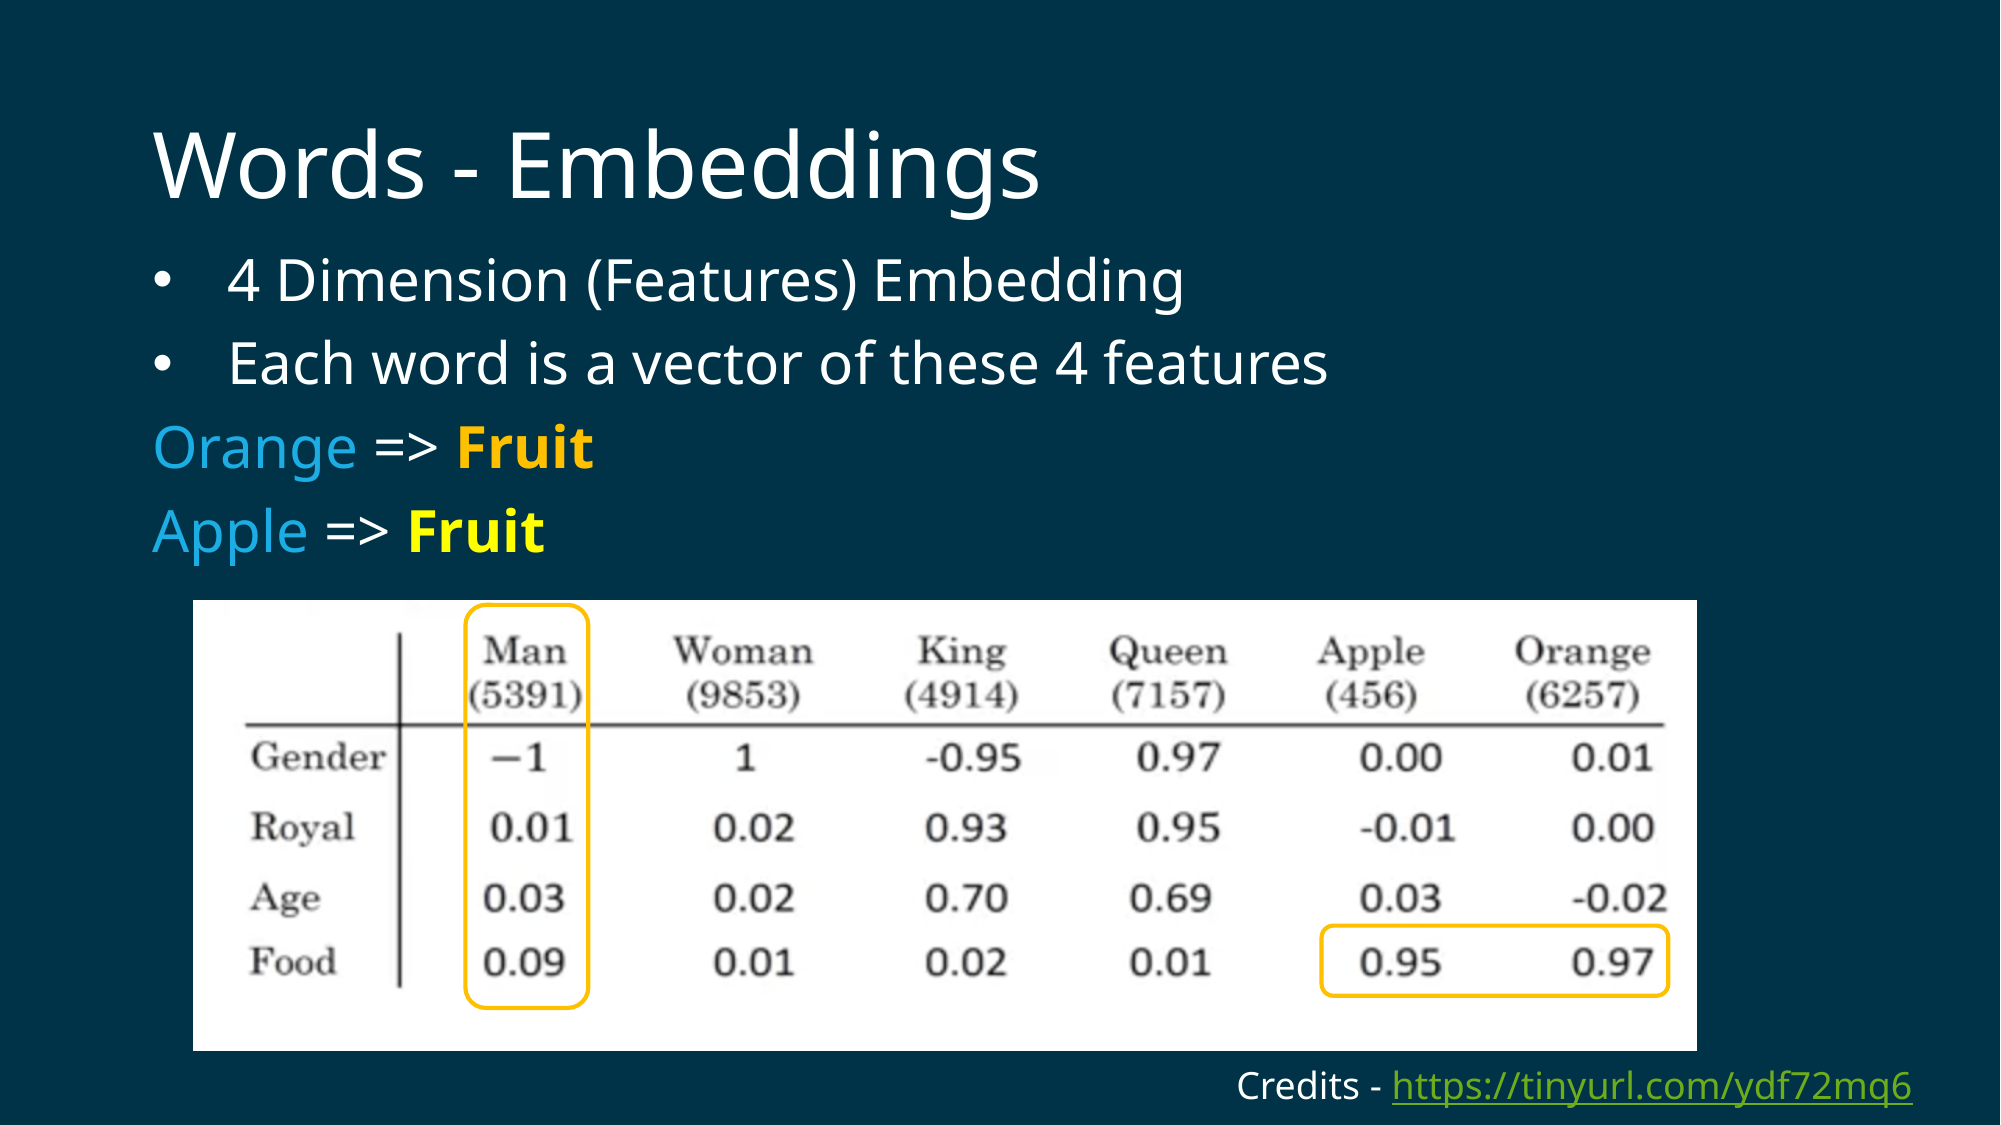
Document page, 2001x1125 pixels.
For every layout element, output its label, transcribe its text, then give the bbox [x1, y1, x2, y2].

text_box Credits - https://tinyurl.com/ydf72mq6 [1221, 1054, 1938, 1121]
list 4 Dimension (Features) Embedding Each word is a vector of these 4 features Orange => Fruit Apple => Fruit [137, 243, 1863, 957]
title Words - Embeddings [137, 59, 1863, 243]
picture [194, 601, 1696, 1050]
